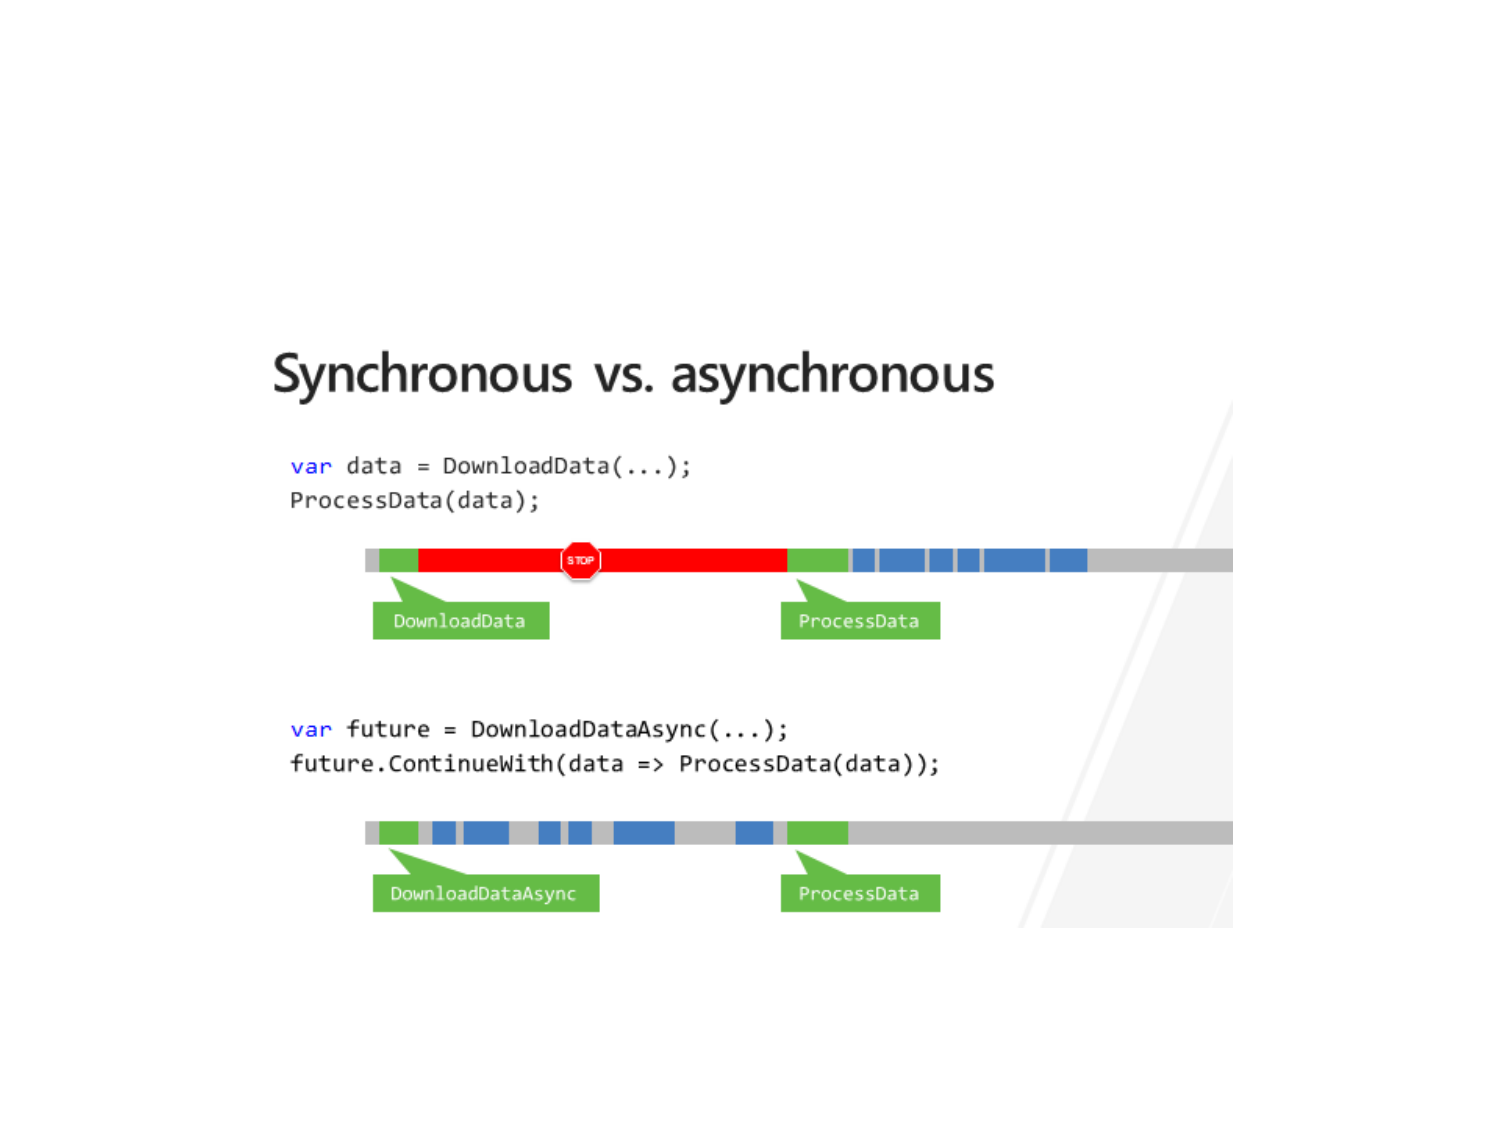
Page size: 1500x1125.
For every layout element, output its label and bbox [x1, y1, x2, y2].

list [266, 339, 1234, 928]
